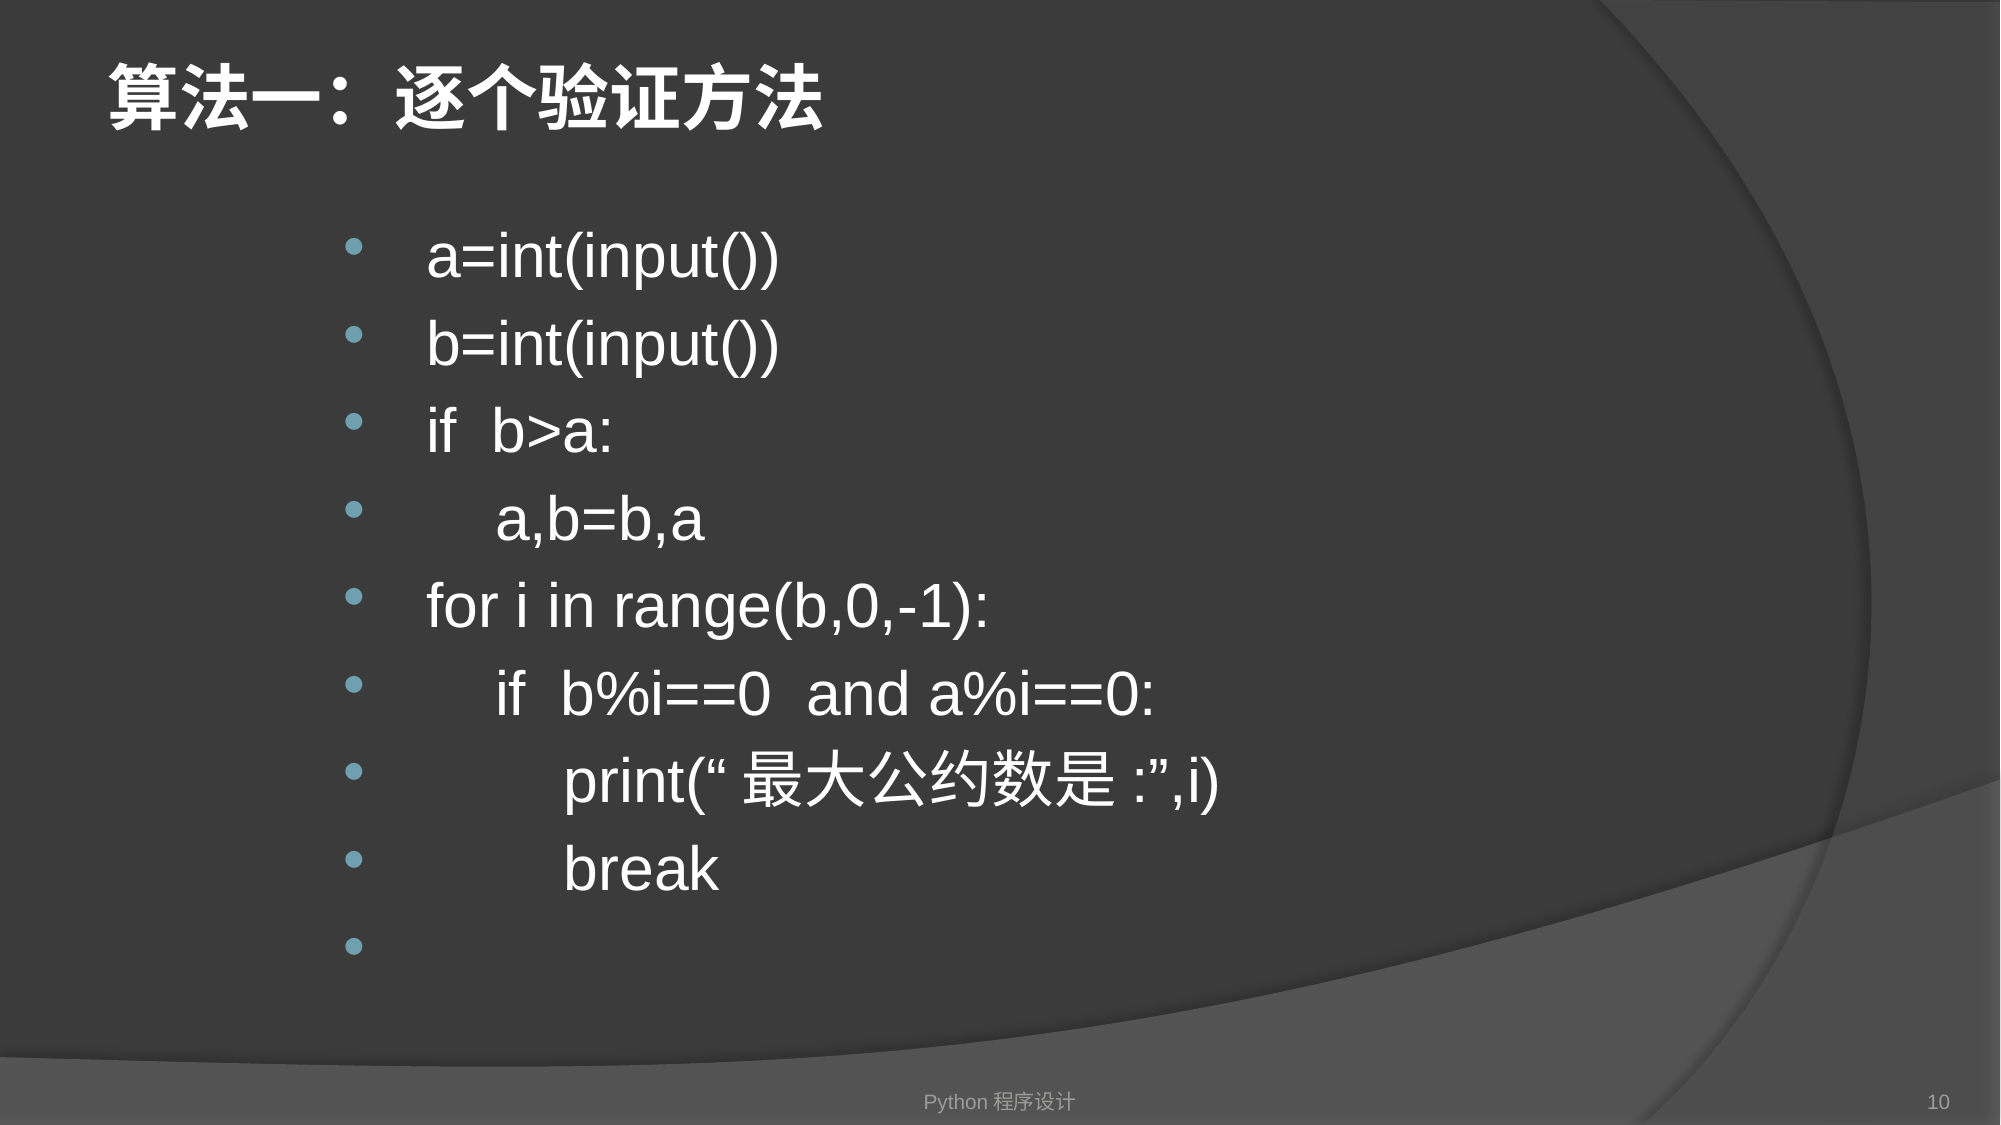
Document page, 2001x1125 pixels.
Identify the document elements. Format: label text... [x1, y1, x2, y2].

list a=int(input()) b=int(input()) if b>a: a,b=b,a for i in range(b,0,-1): if b%i==0 and a%i==0: print(“最大公约数是:”,i) break [324, 208, 1588, 1054]
title 算法一：逐个验证方法 [99, 45, 1734, 233]
footer Python程序设计 [683, 1053, 1317, 1114]
slide_number 10 [1783, 1053, 1950, 1114]
